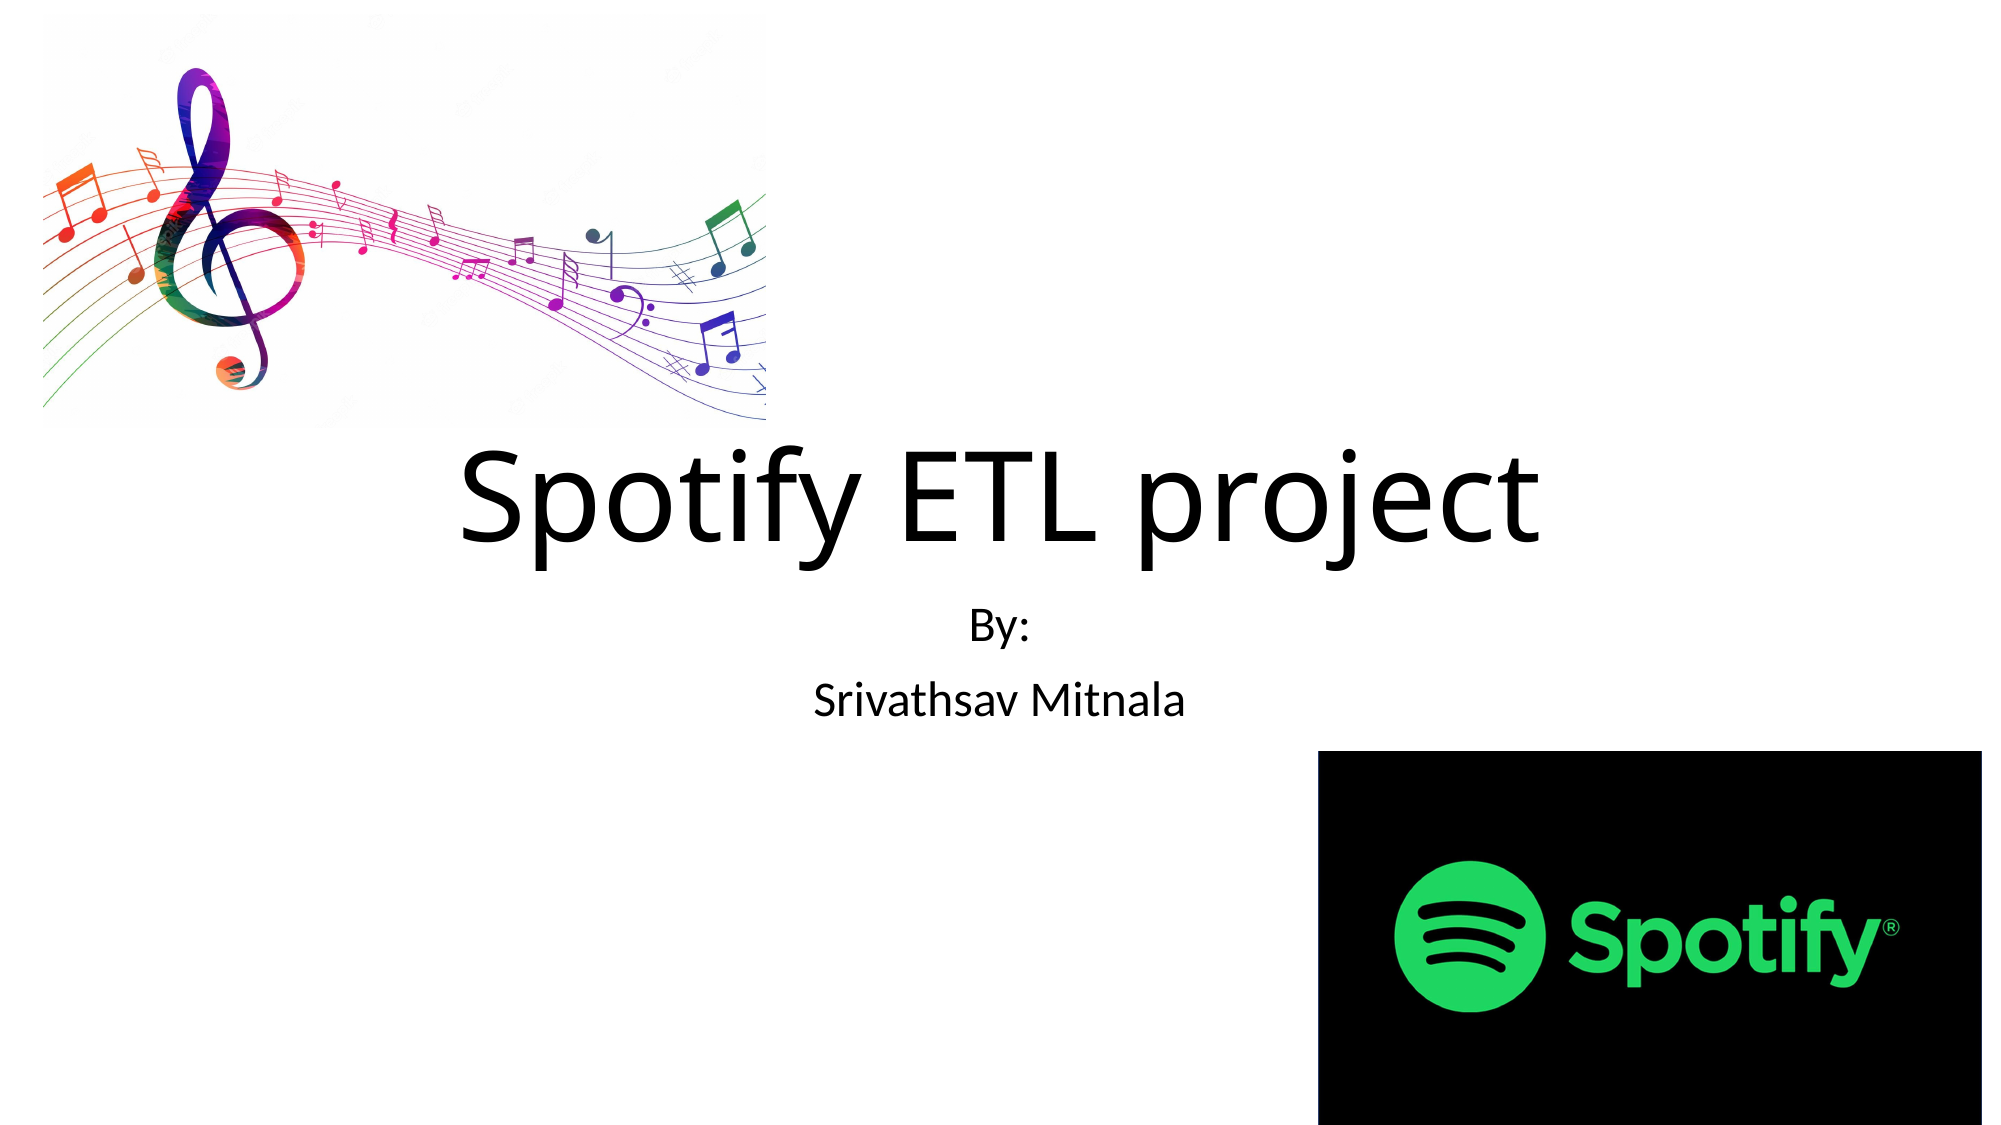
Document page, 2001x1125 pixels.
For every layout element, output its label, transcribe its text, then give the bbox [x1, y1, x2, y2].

subtitle By: Srivathsav Mitnala [249, 590, 1750, 863]
title Spotify ETL project [249, 184, 1750, 576]
picture [1318, 751, 1982, 1125]
picture [43, 14, 766, 428]
